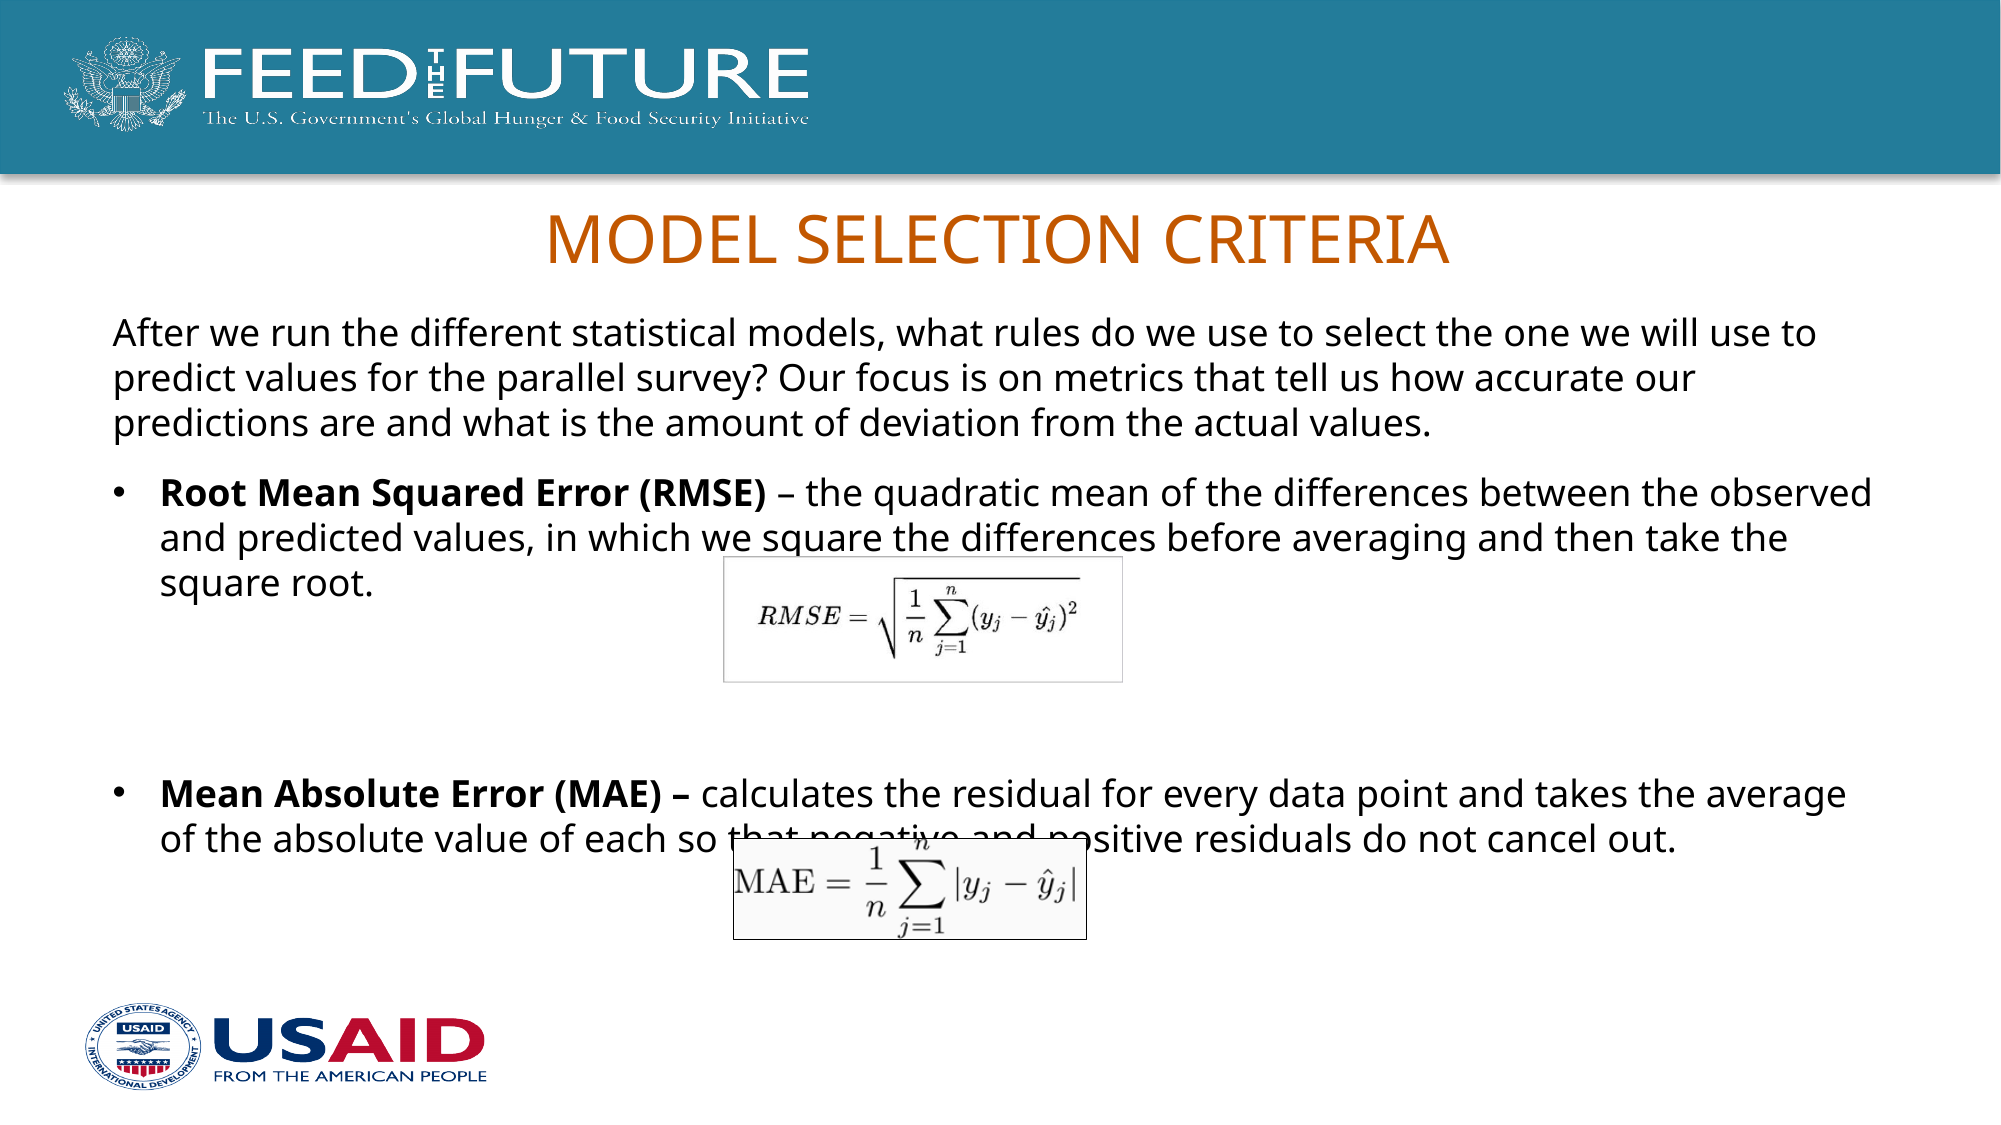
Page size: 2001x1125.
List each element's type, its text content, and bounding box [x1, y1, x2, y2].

title Model Selection Criteria [97, 189, 1898, 288]
picture [722, 555, 1123, 683]
picture [25, 974, 541, 1125]
list After we run the different statistical models, what rules do we use to select the one we will use to predict values for the parallel survey? Our focus is on metrics that tell us how accurate our predictions are and what is the amount of deviation from the actual values. Root Mean Squared Error (RMSE) – the quadratic mean of the differences between the observed and predicted values, in which we square the differences before averaging and then take the square root. Mean Absolute Error (MAE) – calculates the residual for every data point and takes the average of the absolute value of each so that negative and positive residuals do not cancel out. [97, 301, 1898, 925]
picture [733, 837, 1087, 940]
